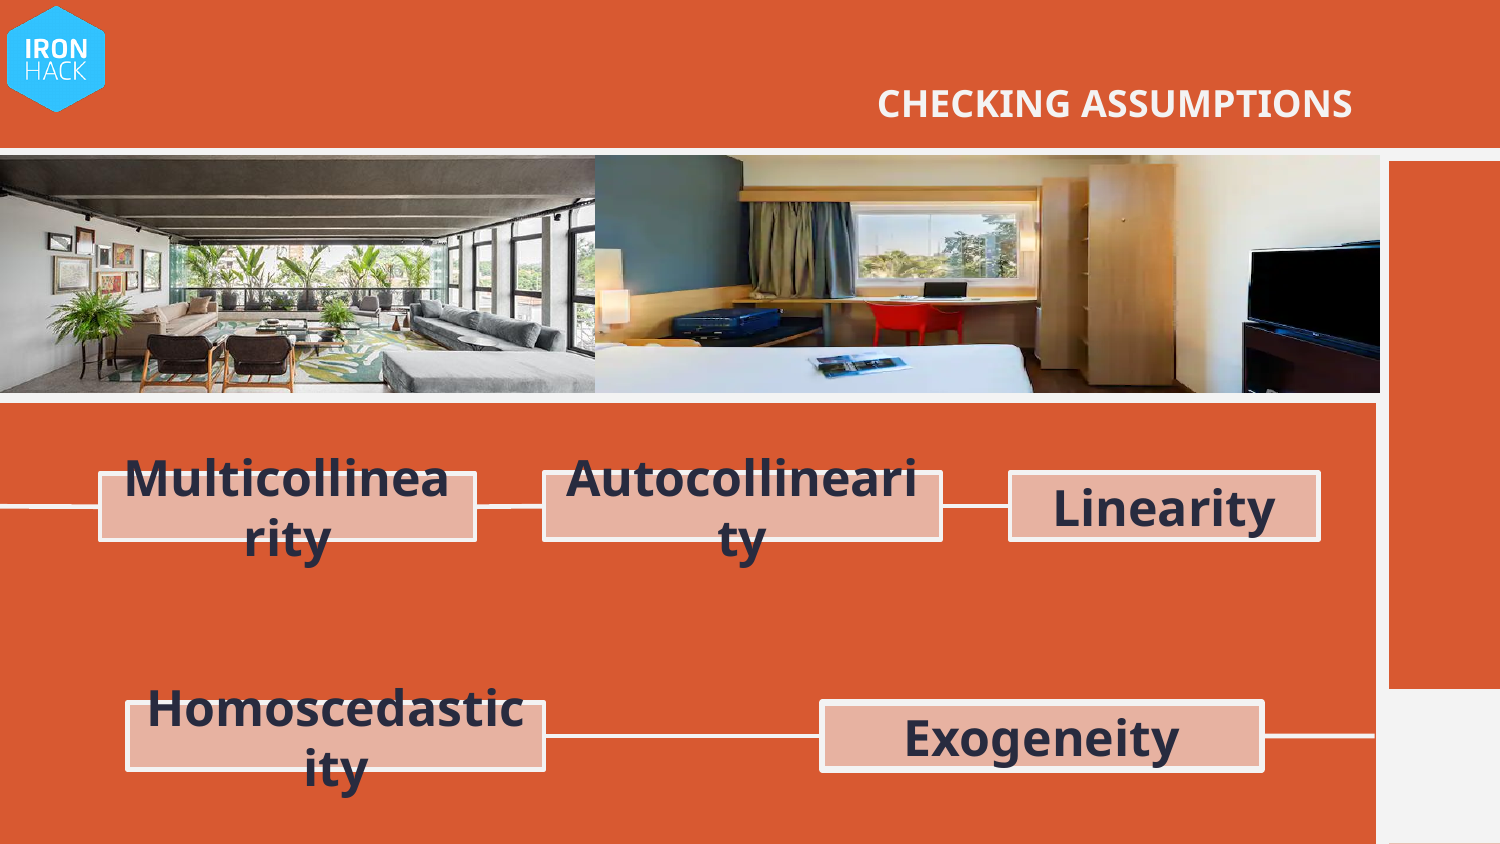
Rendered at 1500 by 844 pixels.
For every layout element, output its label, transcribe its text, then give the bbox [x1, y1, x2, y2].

title CHECKING ASSUMPTIONS [735, 64, 1369, 132]
picture [0, 155, 1380, 394]
text_box Homoscedasticity [127, 702, 544, 770]
picture [7, 6, 105, 112]
text_box Linearity [1010, 472, 1319, 540]
text_box Autocollinearity [543, 472, 941, 540]
text_box Multicollinearity [99, 473, 475, 541]
text_box Exogeneity [822, 702, 1262, 770]
